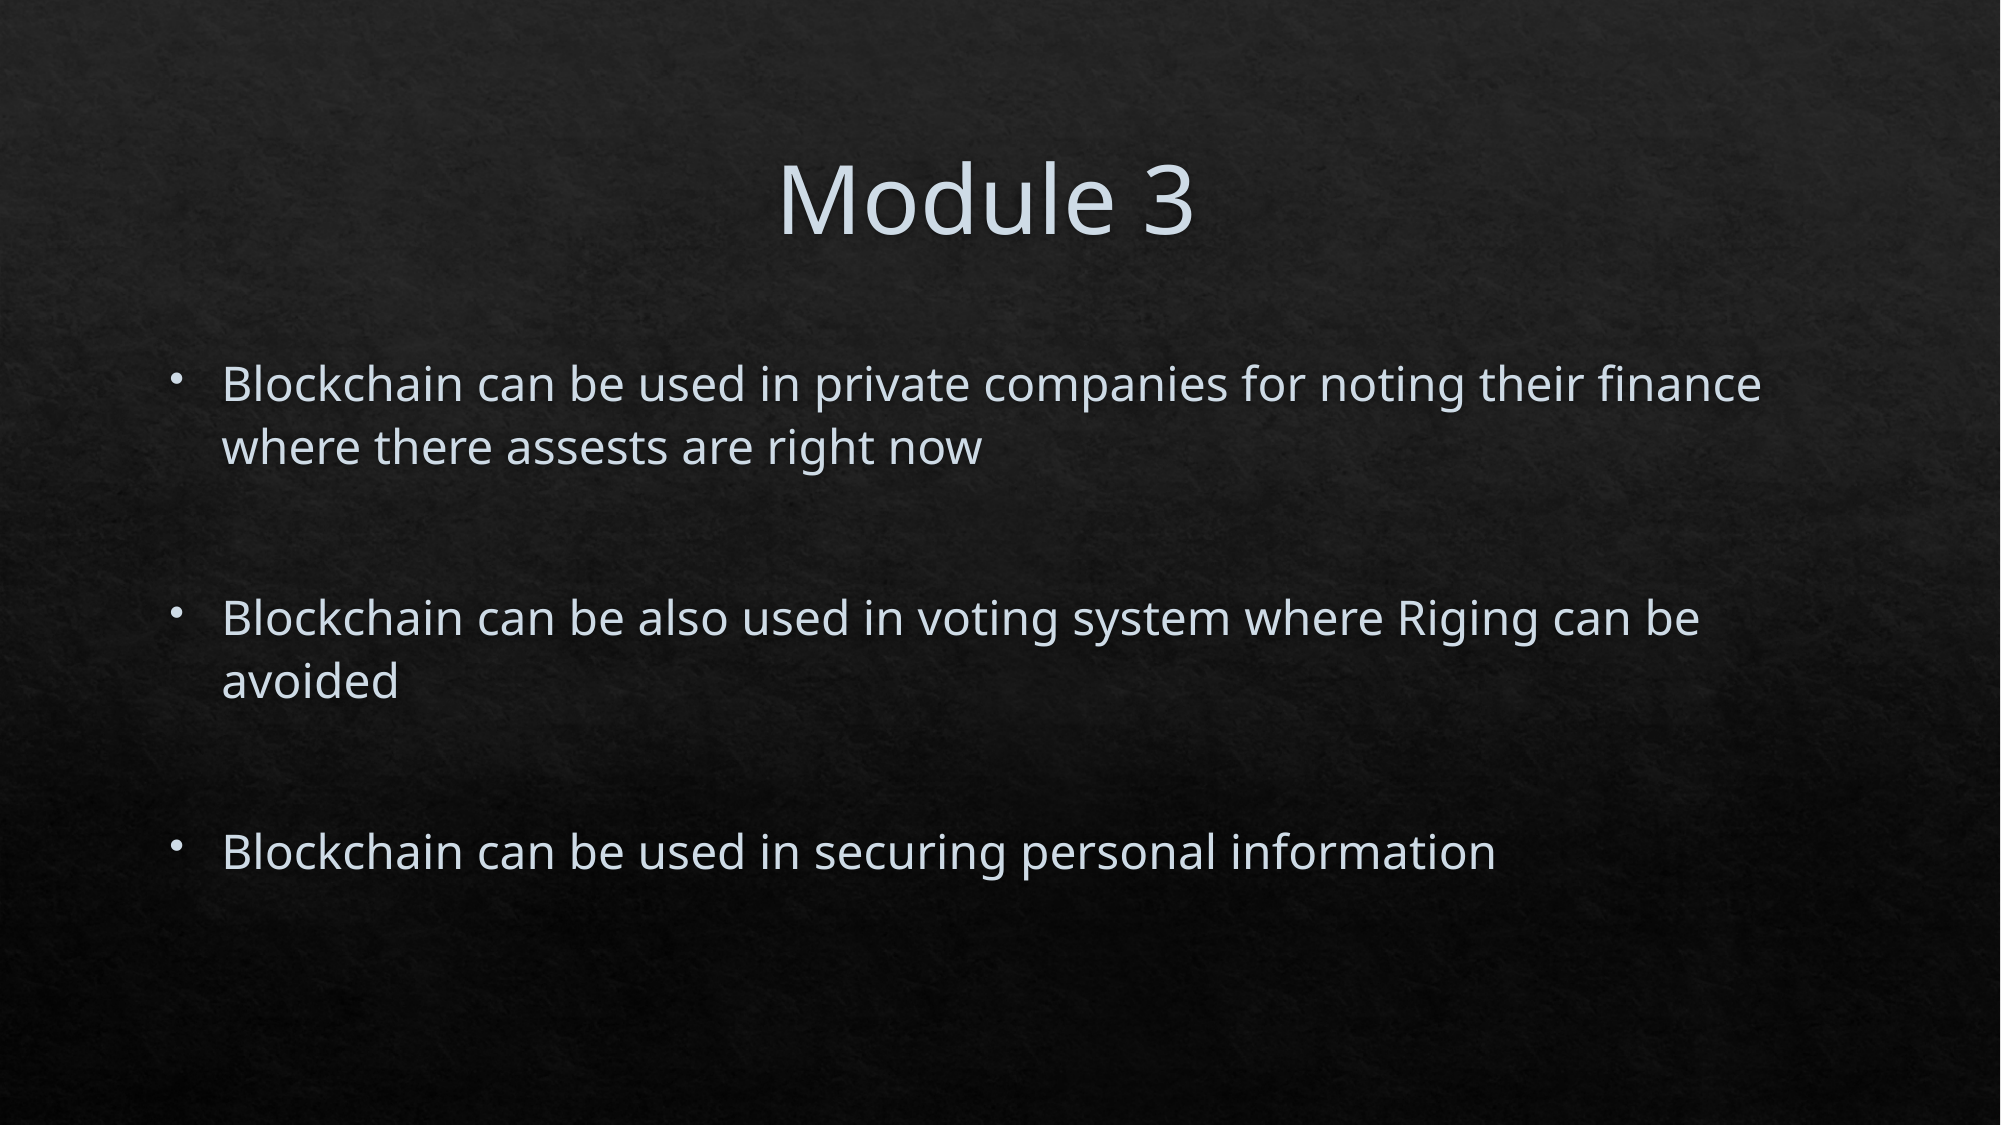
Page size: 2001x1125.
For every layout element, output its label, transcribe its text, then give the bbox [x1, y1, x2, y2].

list Blockchain can be used in private companies for noting their finance where there assests are right now Blockchain can be also used in voting system where Riging can be avoided Blockchain can be used in securing personal information [149, 340, 1849, 950]
title Module 3 [149, 99, 1849, 307]
